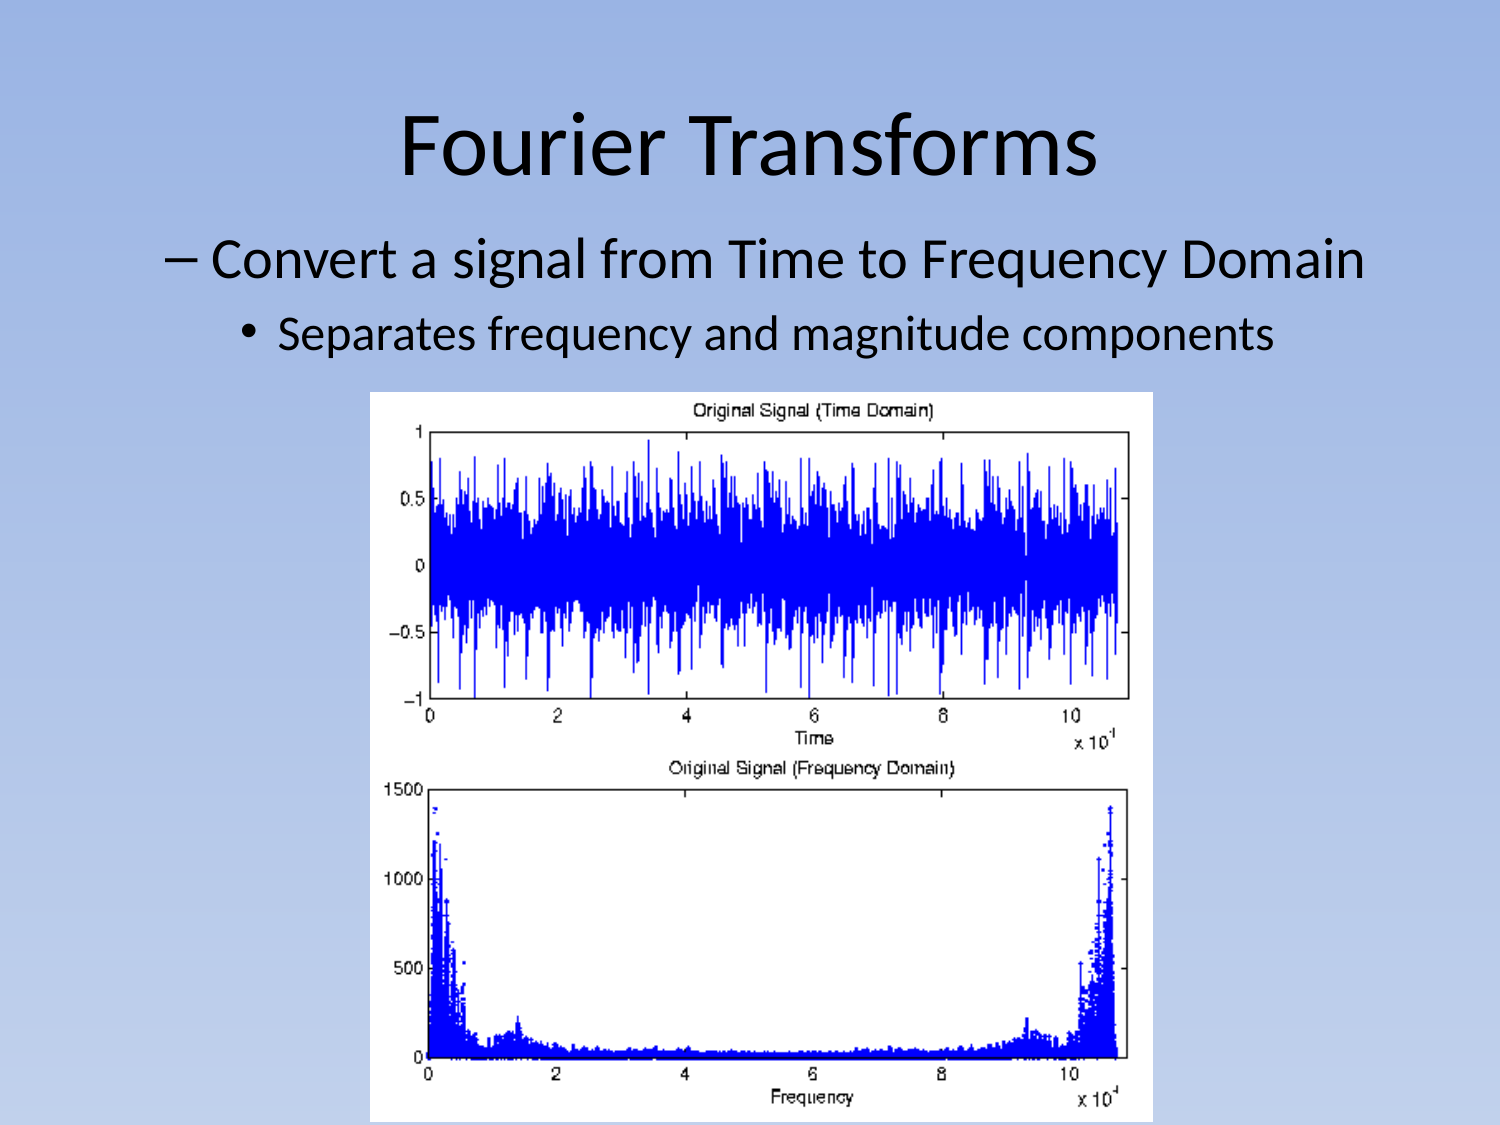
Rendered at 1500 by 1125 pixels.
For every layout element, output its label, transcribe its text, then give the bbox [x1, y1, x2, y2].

picture [370, 392, 1153, 1123]
title Fourier Transforms [75, 45, 1425, 212]
list Convert a signal from Time to Frequency Domain Separates frequency and magnitude components [75, 212, 1425, 1005]
